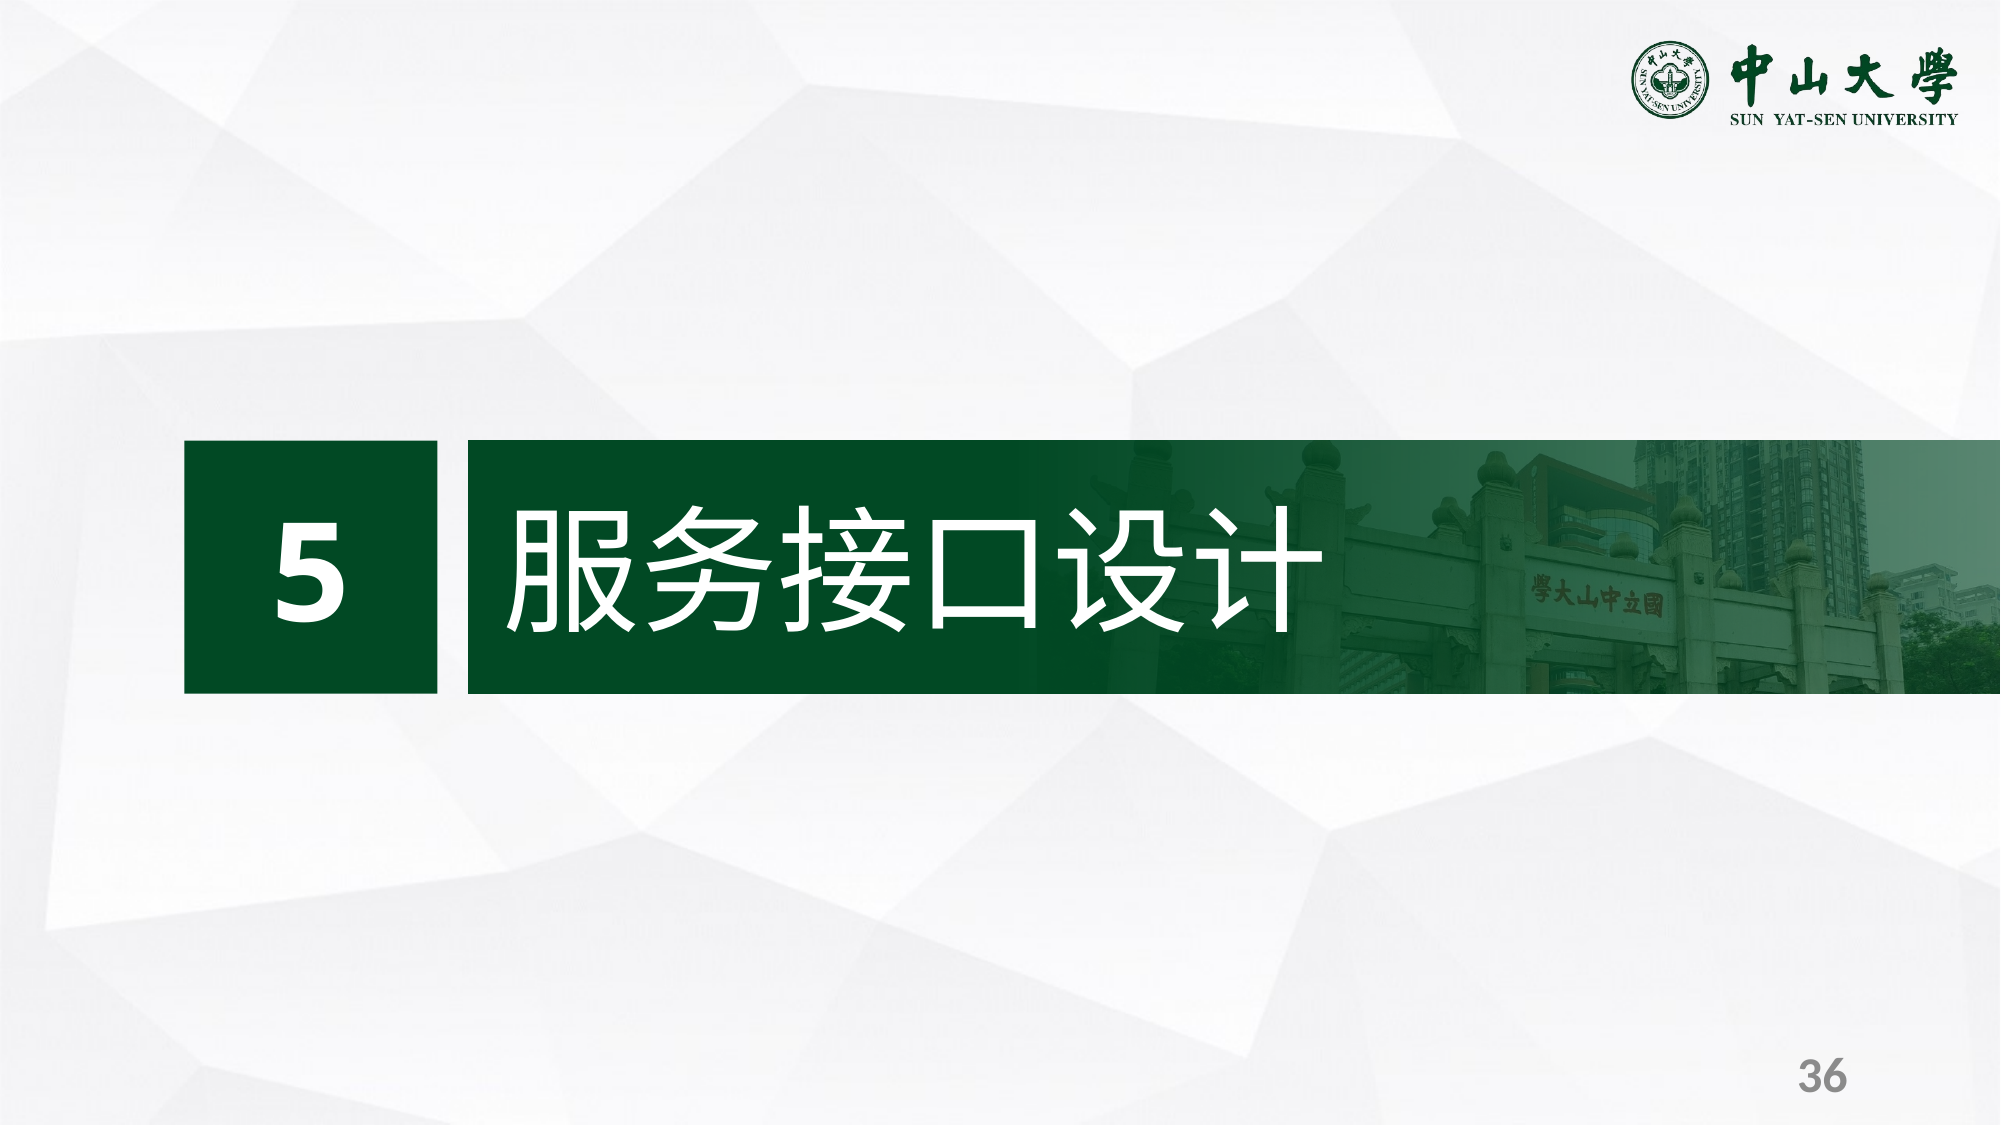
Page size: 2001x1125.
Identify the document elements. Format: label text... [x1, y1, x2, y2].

picture [0, 0, 2001, 1125]
text_box [468, 440, 2000, 695]
text_box 服务接口设计 [487, 476, 1036, 657]
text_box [184, 440, 438, 694]
slide_number 36 [1412, 1042, 1863, 1103]
